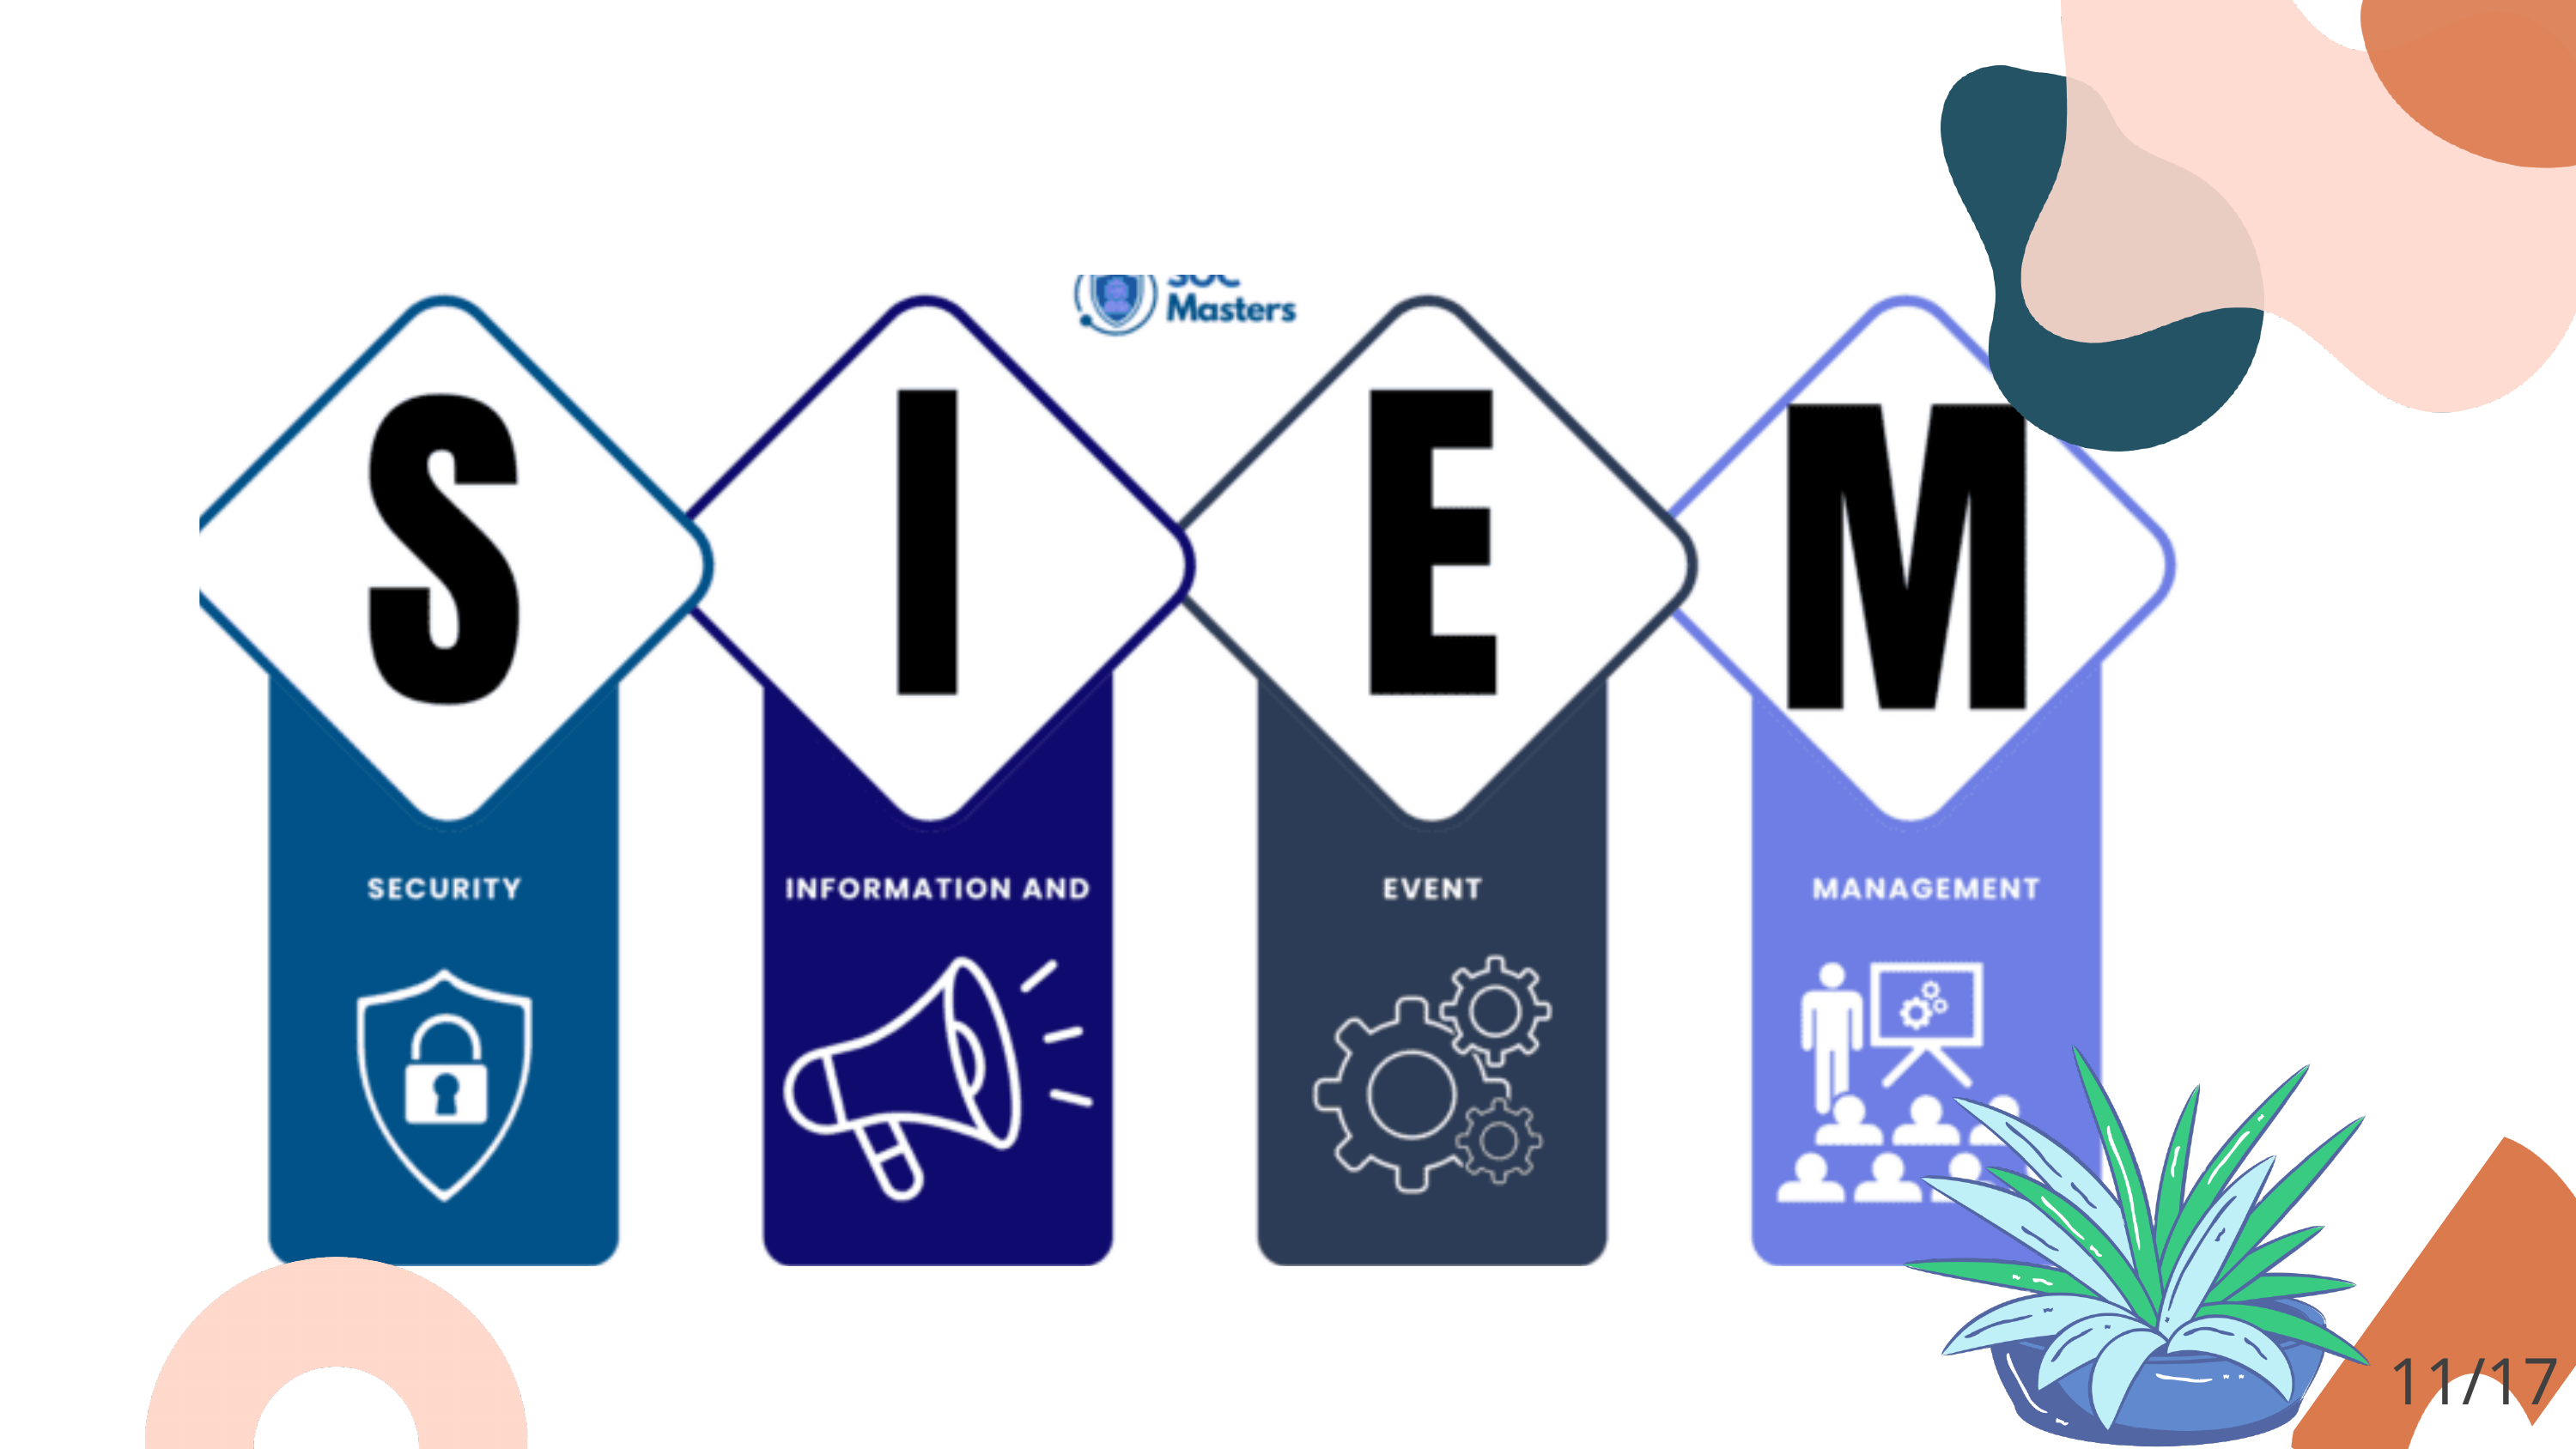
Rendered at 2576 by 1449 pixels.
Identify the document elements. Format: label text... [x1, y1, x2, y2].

text_box [144, 1257, 528, 1449]
text_box 11/17 [2336, 1280, 2576, 1449]
text_box [2402, 1131, 2576, 1280]
text_box [1902, 1043, 2371, 1449]
picture [198, 275, 2272, 1266]
text_box [1930, 0, 2576, 458]
